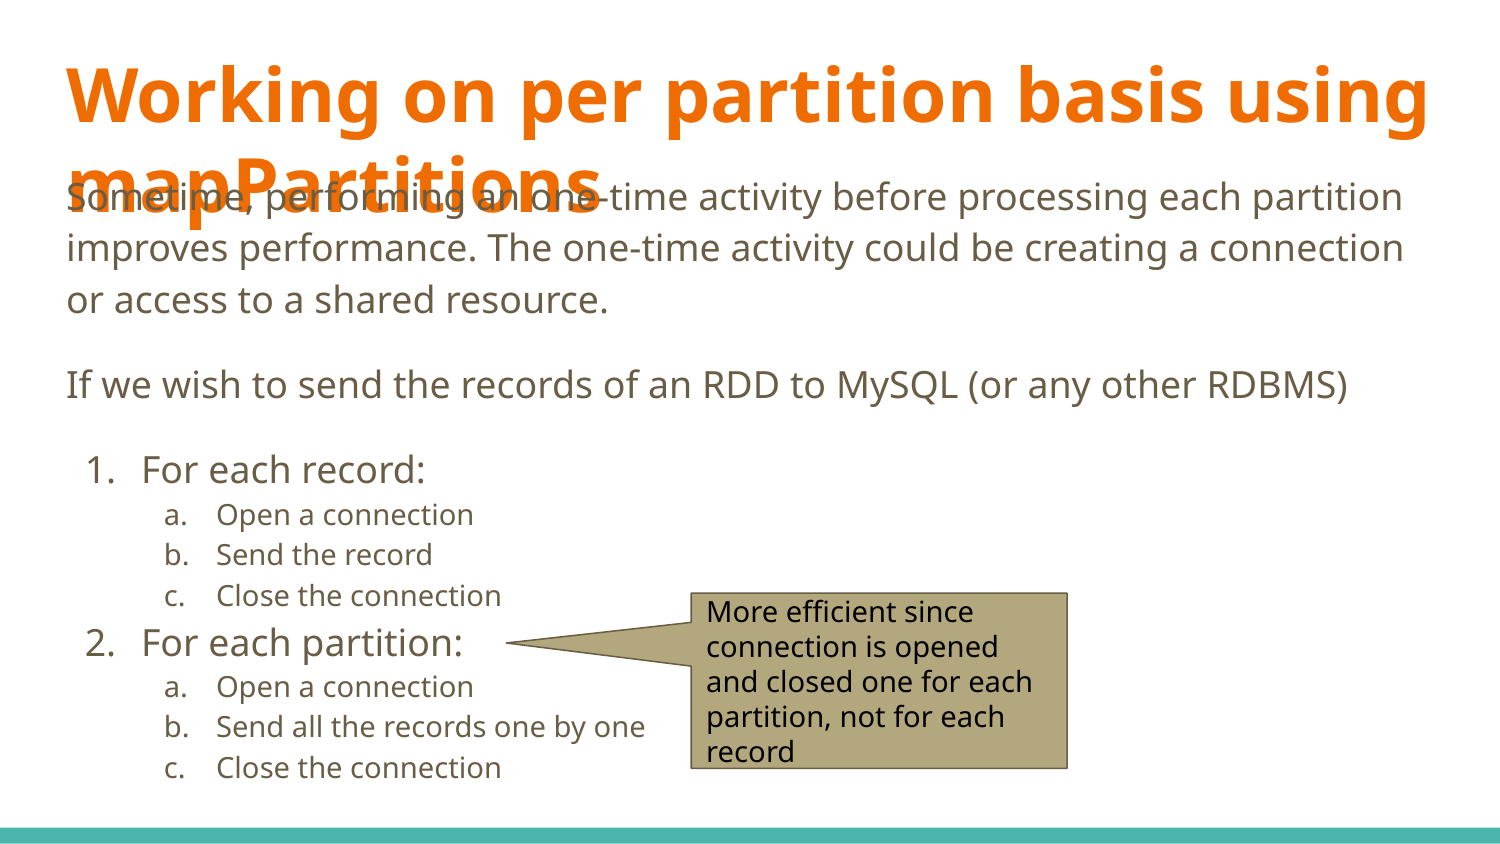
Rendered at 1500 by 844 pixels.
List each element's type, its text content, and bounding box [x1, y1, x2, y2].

list Sometime, performing an one-time activity before processing each partition improves performance. The one-time activity could be creating a connection or access to a shared resource. If we wish to send the records of an RDD to MySQL (or any other RDBMS) For each record: Open a connection Send the record Close the connection For each partition: Open a connection Send all the records one by one Close the connection [51, 151, 1449, 805]
title Working on per partition basis using mapPartitions [51, 32, 1449, 149]
text_box More efficient since connection is opened and closed one for each partition, not for each record [506, 593, 1068, 769]
